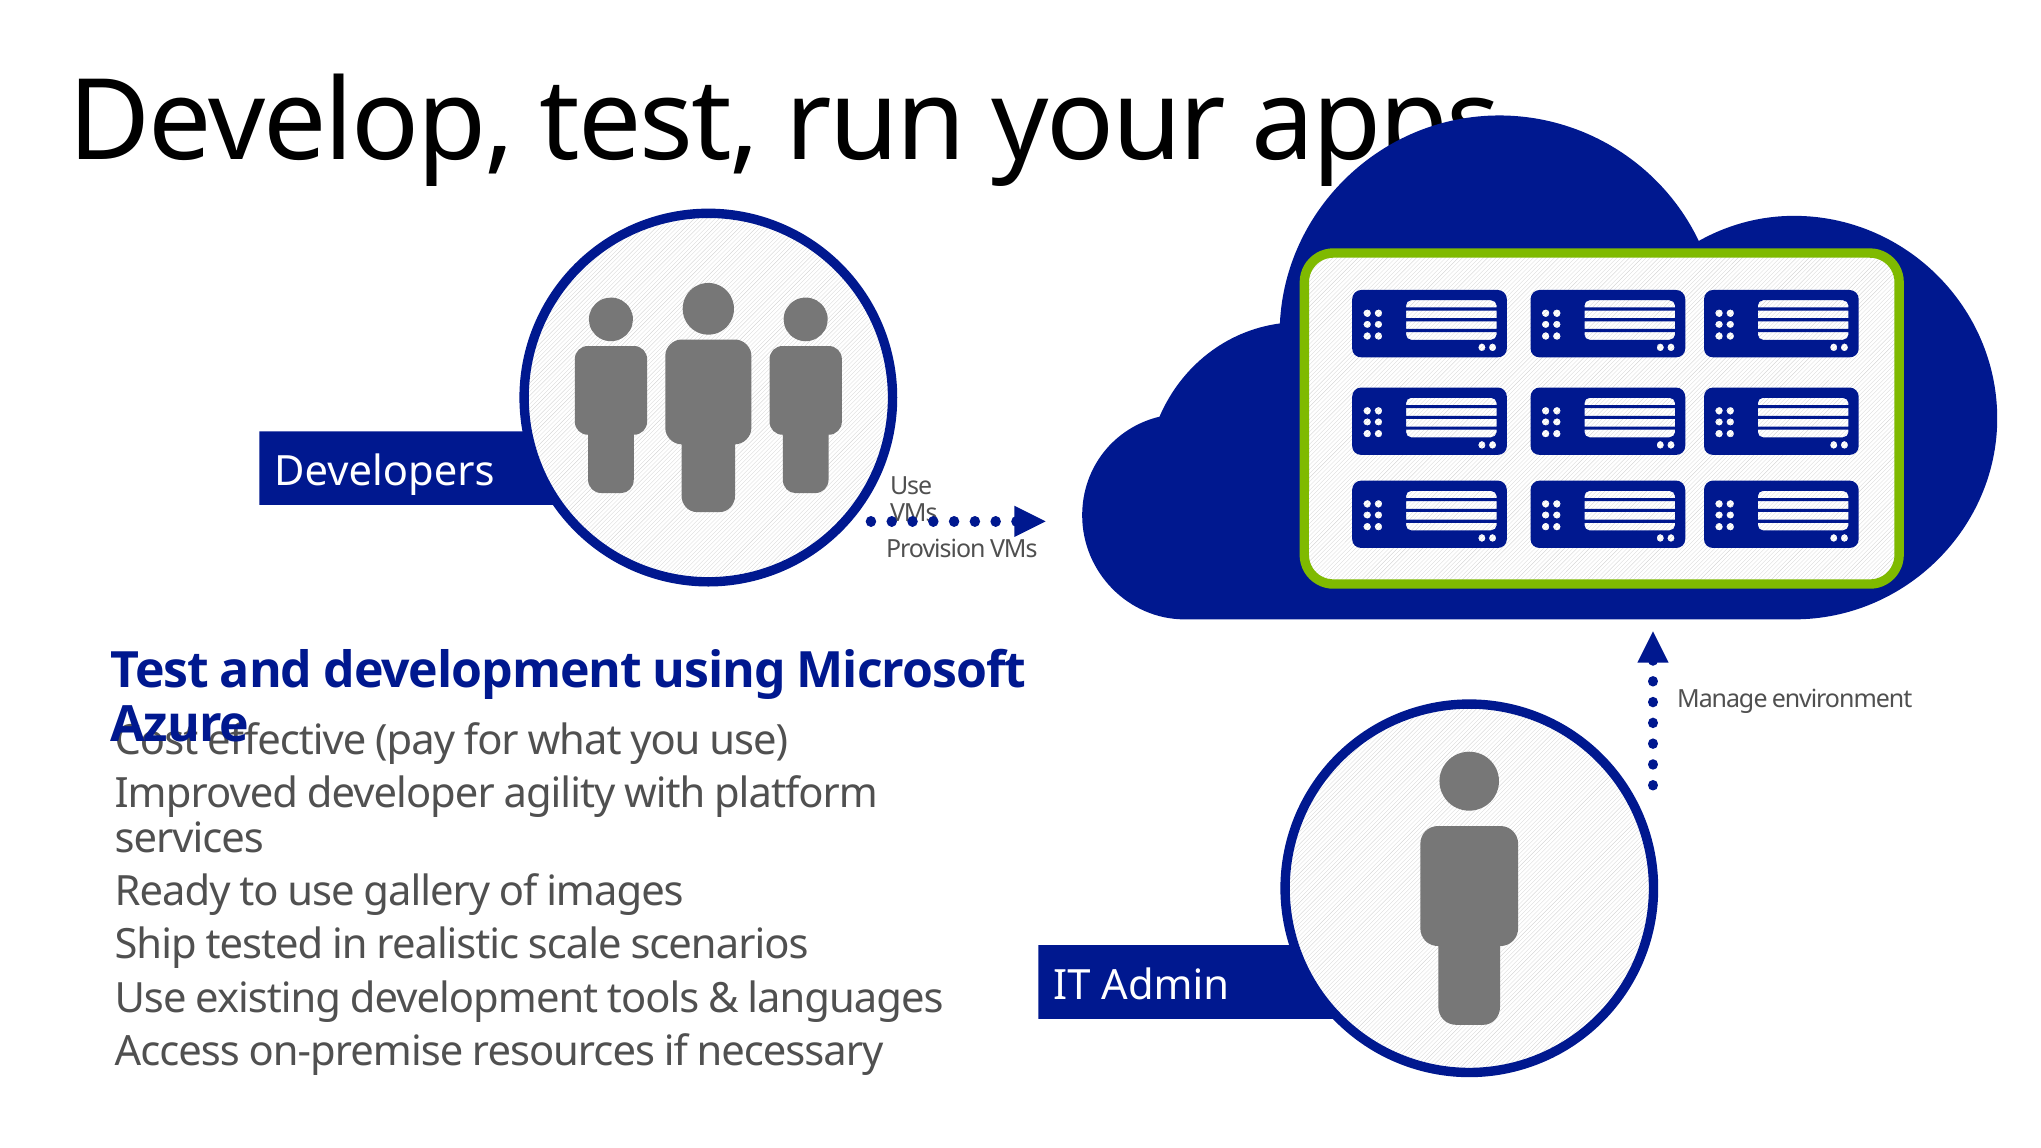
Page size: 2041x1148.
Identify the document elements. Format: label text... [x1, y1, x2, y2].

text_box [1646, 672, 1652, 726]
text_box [1038, 944, 1341, 1020]
text_box Use VMs [893, 448, 1011, 521]
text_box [523, 213, 893, 583]
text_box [259, 431, 523, 506]
text_box [1284, 703, 1655, 1074]
text_box Provision VMs [893, 522, 1068, 577]
text_box Test and development using Microsoft Azure [80, 620, 1101, 708]
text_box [1081, 115, 1998, 620]
text_box Manage environment [1654, 672, 1943, 726]
title Develop, test, run your apps [45, 47, 1912, 201]
text_box Cost effective (pay for what you use) Improved developer agility with platform services Ready to use gallery of images Ship tested in realistic scale scenarios Use existing development tools & languages Access on-premise resources if necessary [84, 708, 1008, 1099]
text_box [1420, 751, 1519, 1026]
